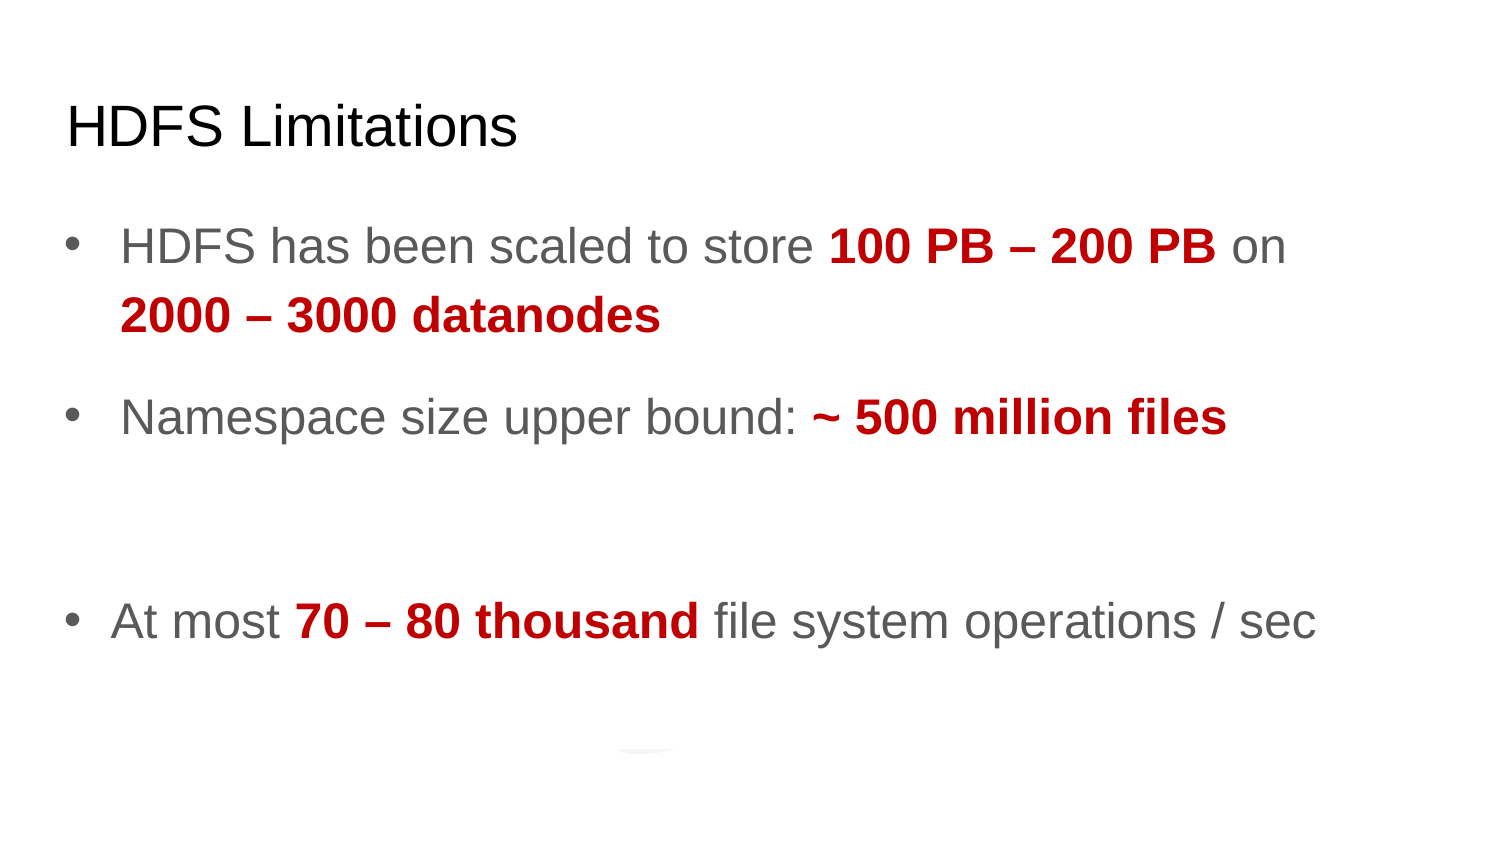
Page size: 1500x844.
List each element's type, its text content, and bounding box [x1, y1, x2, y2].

list HDFS has been scaled to store 100 PB – 200 PB on 2000 – 3000 datanodes Namespace size upper bound: ~ 500 million files At most 70 – 80 thousand file system operations / sec [48, 189, 1447, 750]
title HDFS Limitations [51, 72, 1449, 167]
